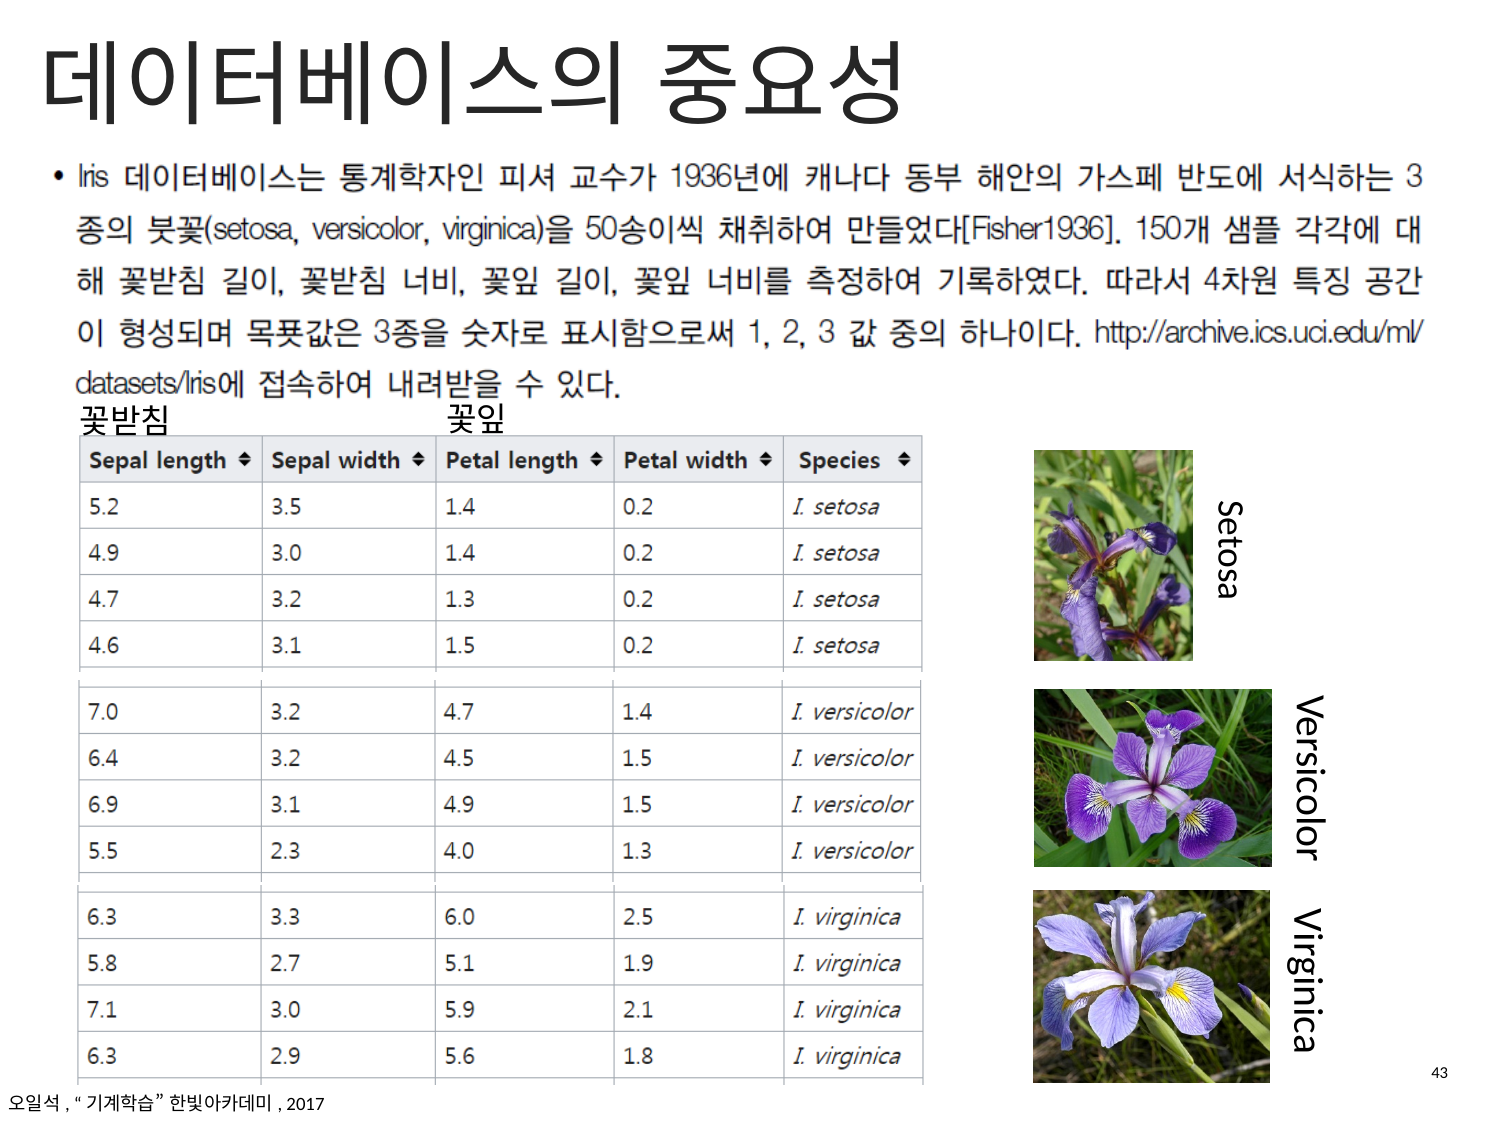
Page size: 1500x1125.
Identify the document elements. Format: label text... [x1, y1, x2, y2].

picture [73, 680, 930, 882]
slide_number 43 [1416, 1054, 1477, 1115]
text_box 오일석, “기계학습” 한빛아카데미, 2017 [0, 1084, 340, 1122]
title 데이터베이스의 중요성 [24, 17, 1477, 159]
text_box Setosa [1196, 492, 1271, 619]
text_box Versicolor [1272, 687, 1355, 869]
picture [1034, 689, 1272, 867]
picture [73, 885, 928, 1085]
text_box 꽃잎 [430, 409, 561, 432]
picture [1034, 450, 1193, 661]
text_box Virginica [1270, 901, 1353, 1071]
picture [76, 432, 928, 672]
picture [1033, 890, 1270, 1083]
text_box 꽃받침 [64, 409, 195, 456]
picture [41, 154, 1430, 409]
